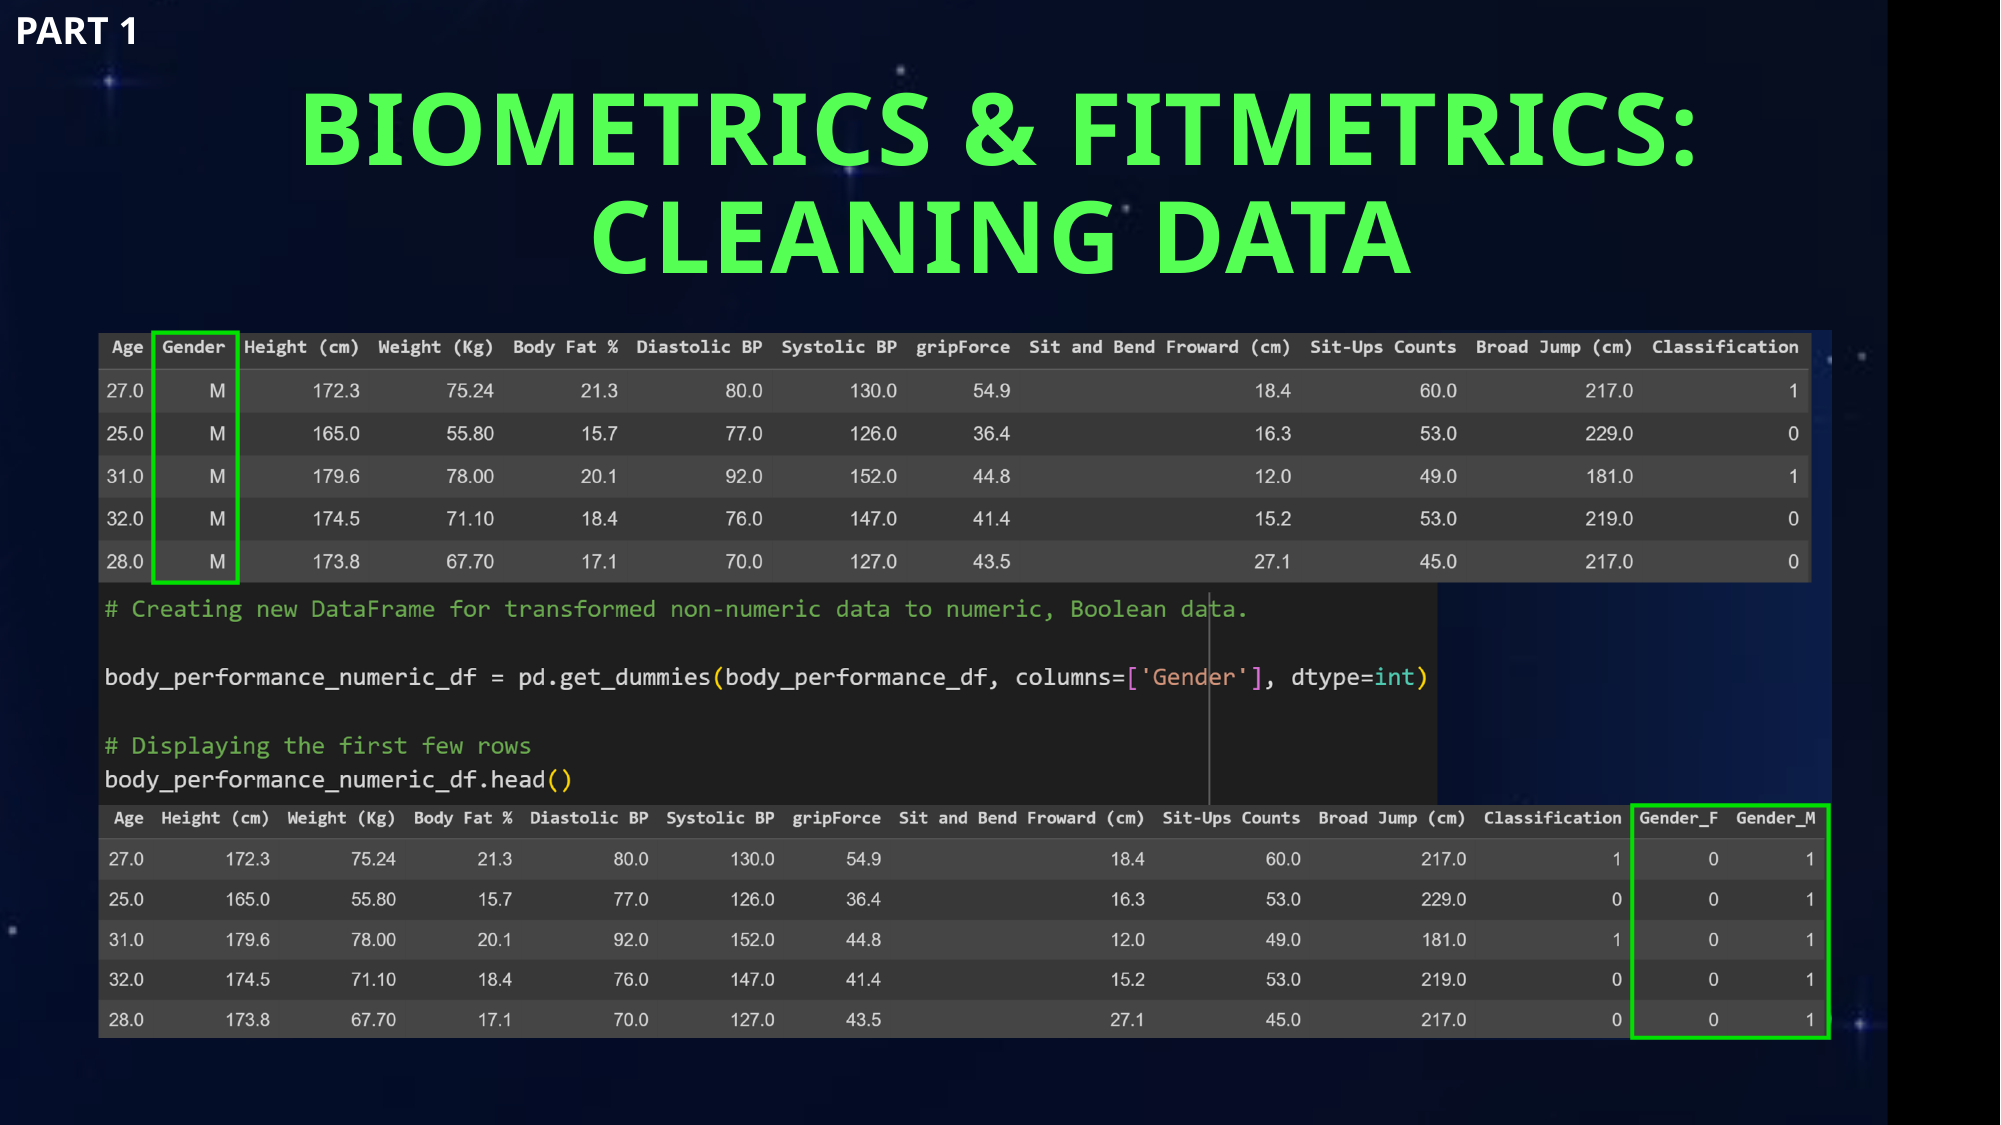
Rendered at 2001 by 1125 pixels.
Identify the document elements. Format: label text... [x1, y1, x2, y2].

title Biometrics & fitmetrics: Cleaning data [175, 67, 1826, 308]
text_box PART 1 [0, 0, 1000, 60]
picture [0, 0, 1887, 1125]
